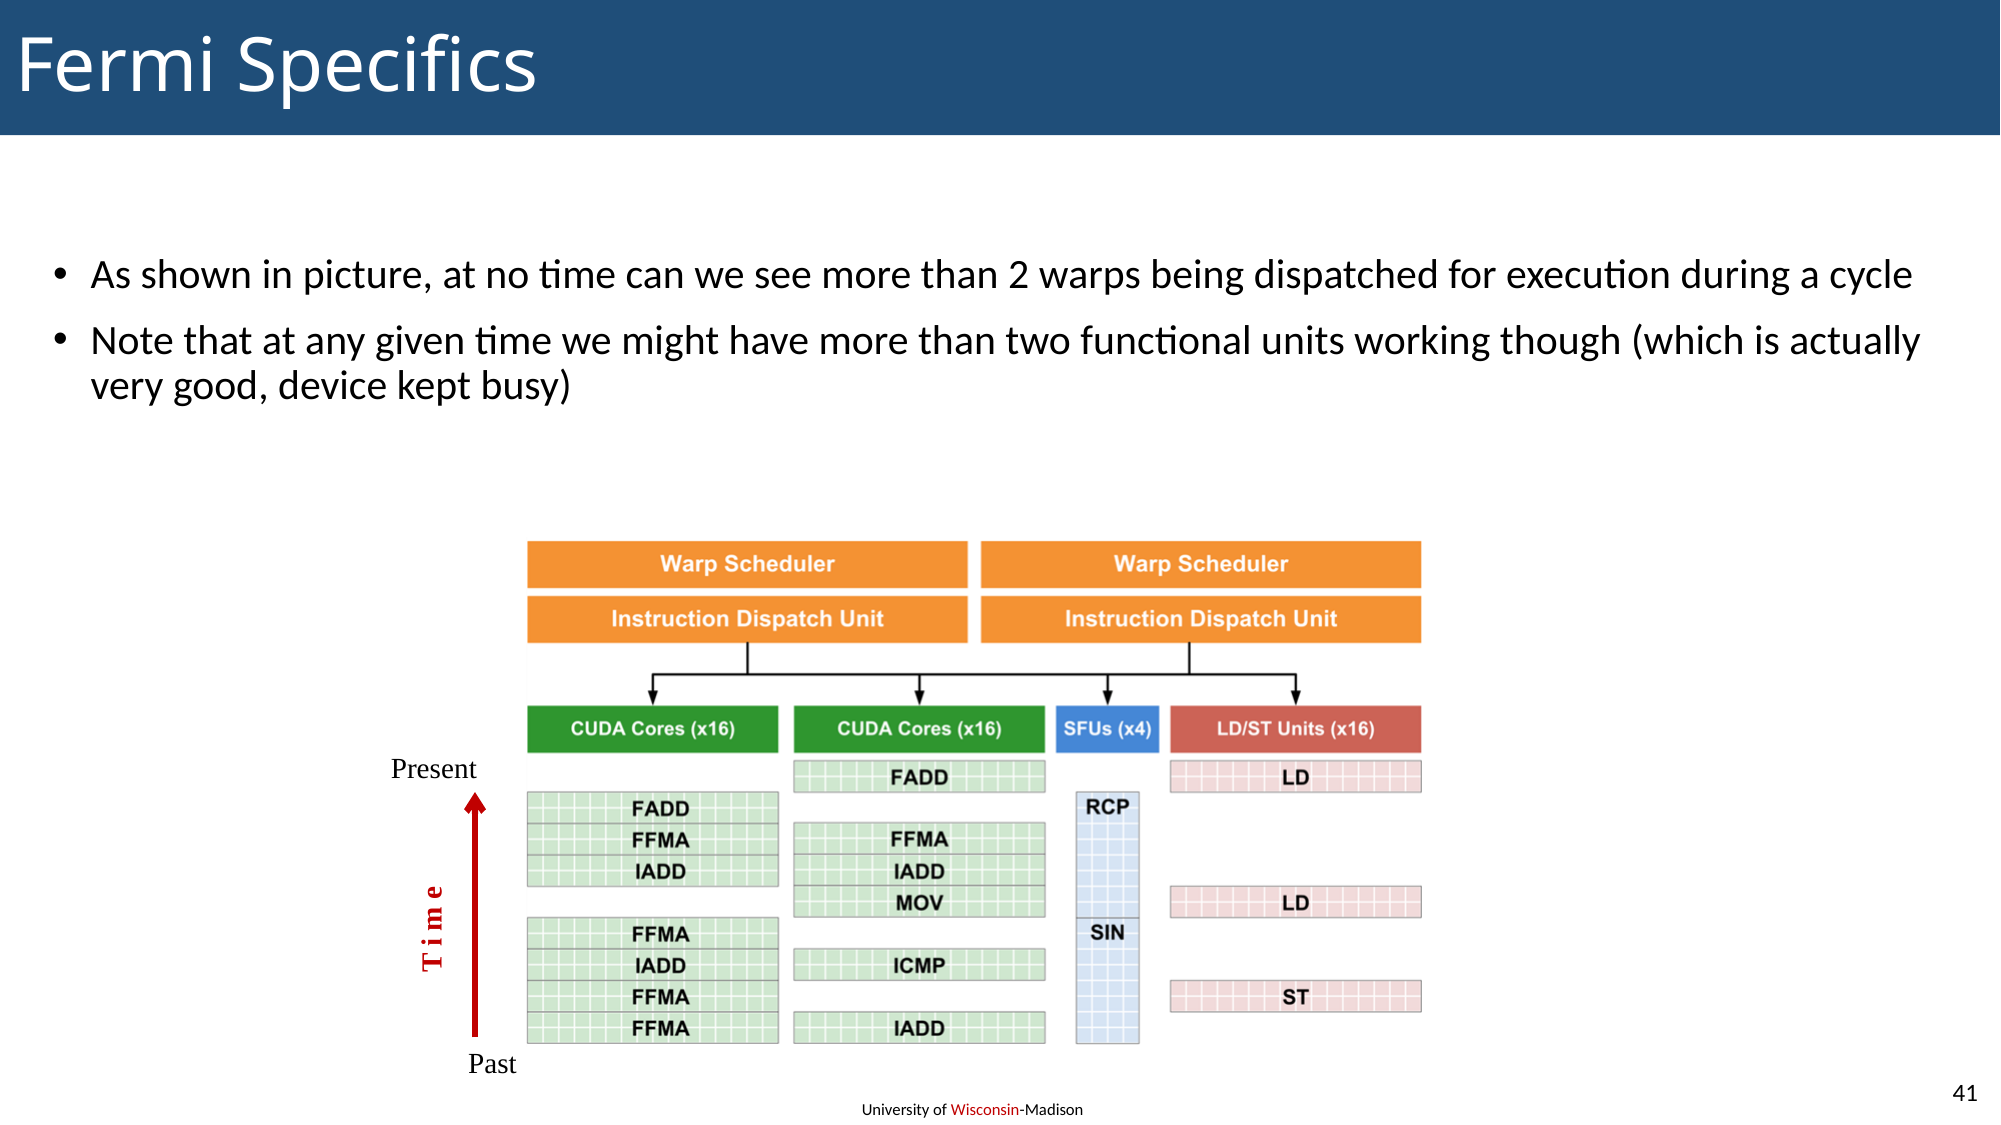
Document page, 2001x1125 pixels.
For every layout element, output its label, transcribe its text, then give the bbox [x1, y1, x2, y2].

text_box T i m e [405, 856, 455, 988]
text_box Present [376, 741, 493, 792]
picture [523, 537, 1425, 1047]
slide_number 41 [1879, 1069, 1994, 1114]
title Fermi Specifics [0, 0, 2000, 136]
list As shown in picture, at no time can we see more than 2 warps being dispatched for execution during a cycle Note that at any given time we might have more than two functional units working though (which is actually very good, device kept busy) [38, 245, 1954, 1055]
text_box Past [453, 1037, 533, 1088]
